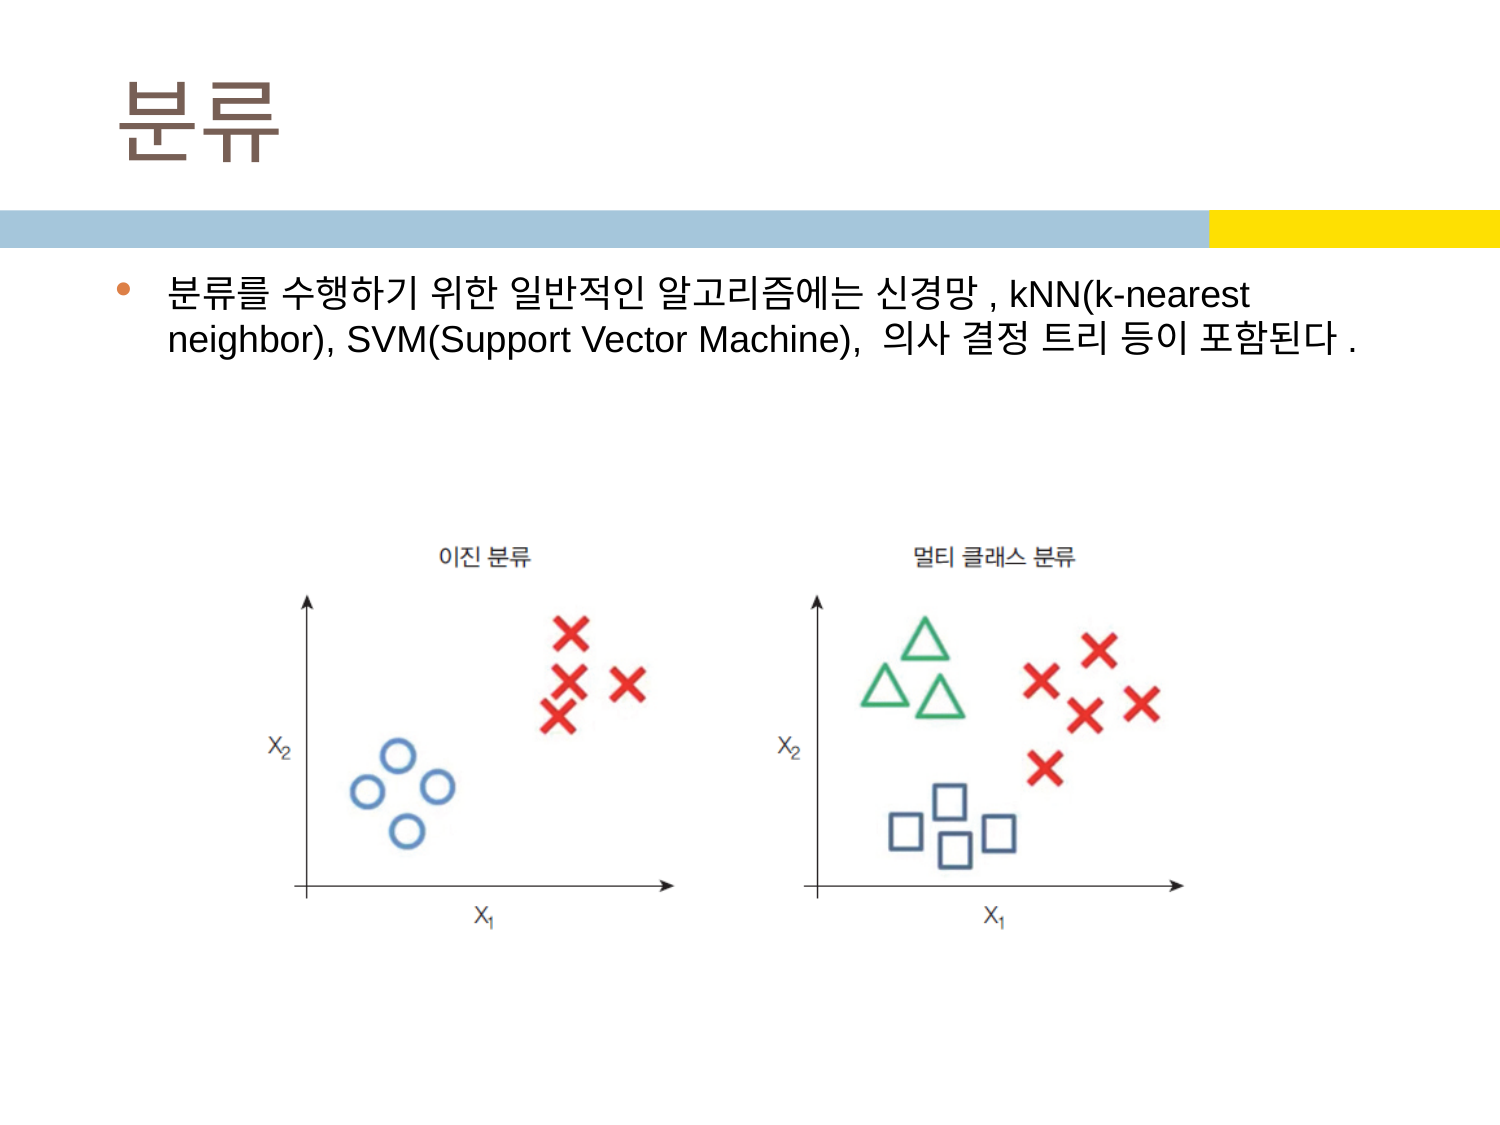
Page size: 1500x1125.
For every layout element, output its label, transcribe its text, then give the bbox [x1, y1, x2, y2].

title 분류 [100, 37, 1438, 200]
list 분류를 수행하기 위한 일반적인 알고리즘에는 신경망, kNN(k-nearest neighbor), SVM(Support Vector Machine), 의사 결정 트리 등이 포함된다. [100, 262, 1438, 1000]
picture [253, 514, 1219, 931]
